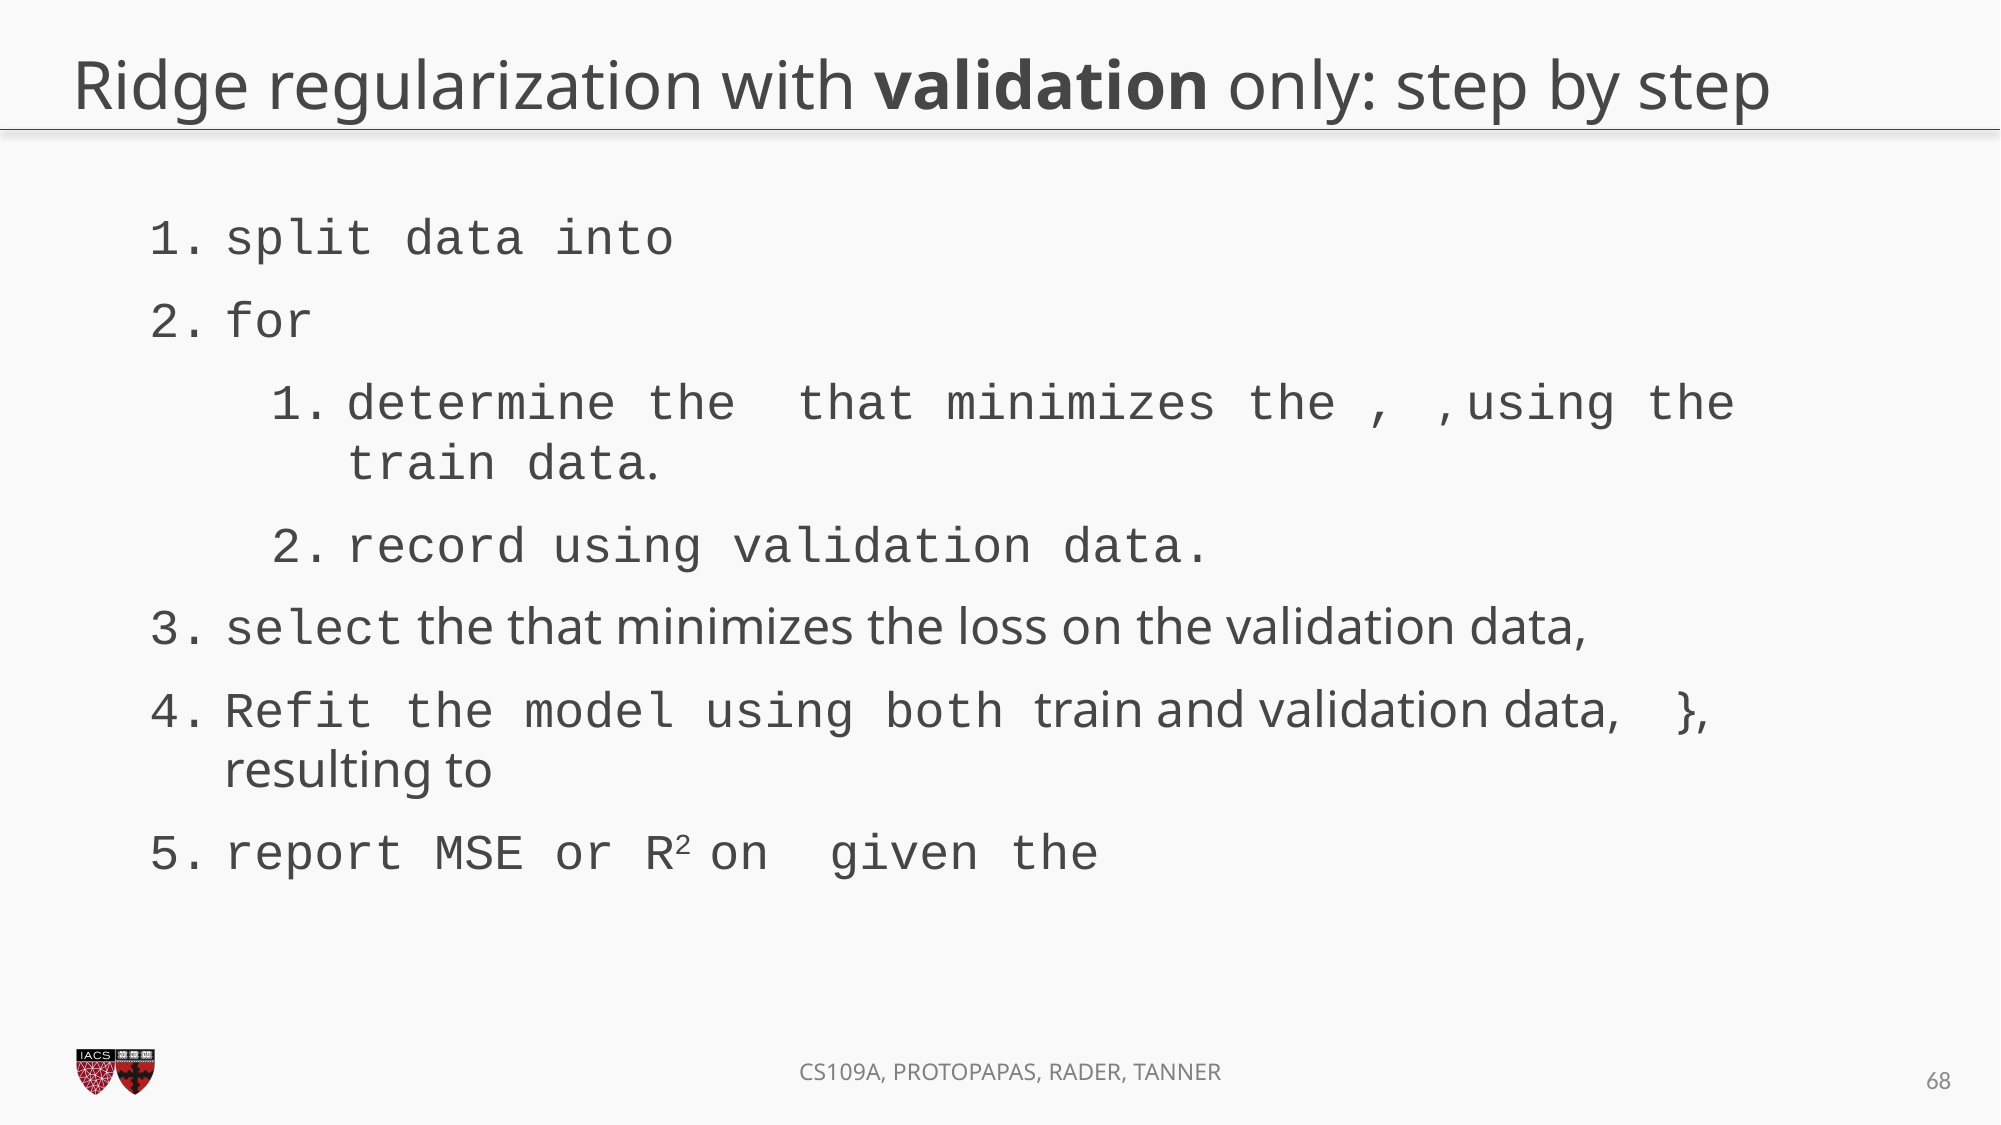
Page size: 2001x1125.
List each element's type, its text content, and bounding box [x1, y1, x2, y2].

picture [75, 1049, 155, 1095]
slide_number 68 [1500, 1050, 1967, 1110]
title Ridge regularization with validation only: step by step [57, 35, 1943, 162]
